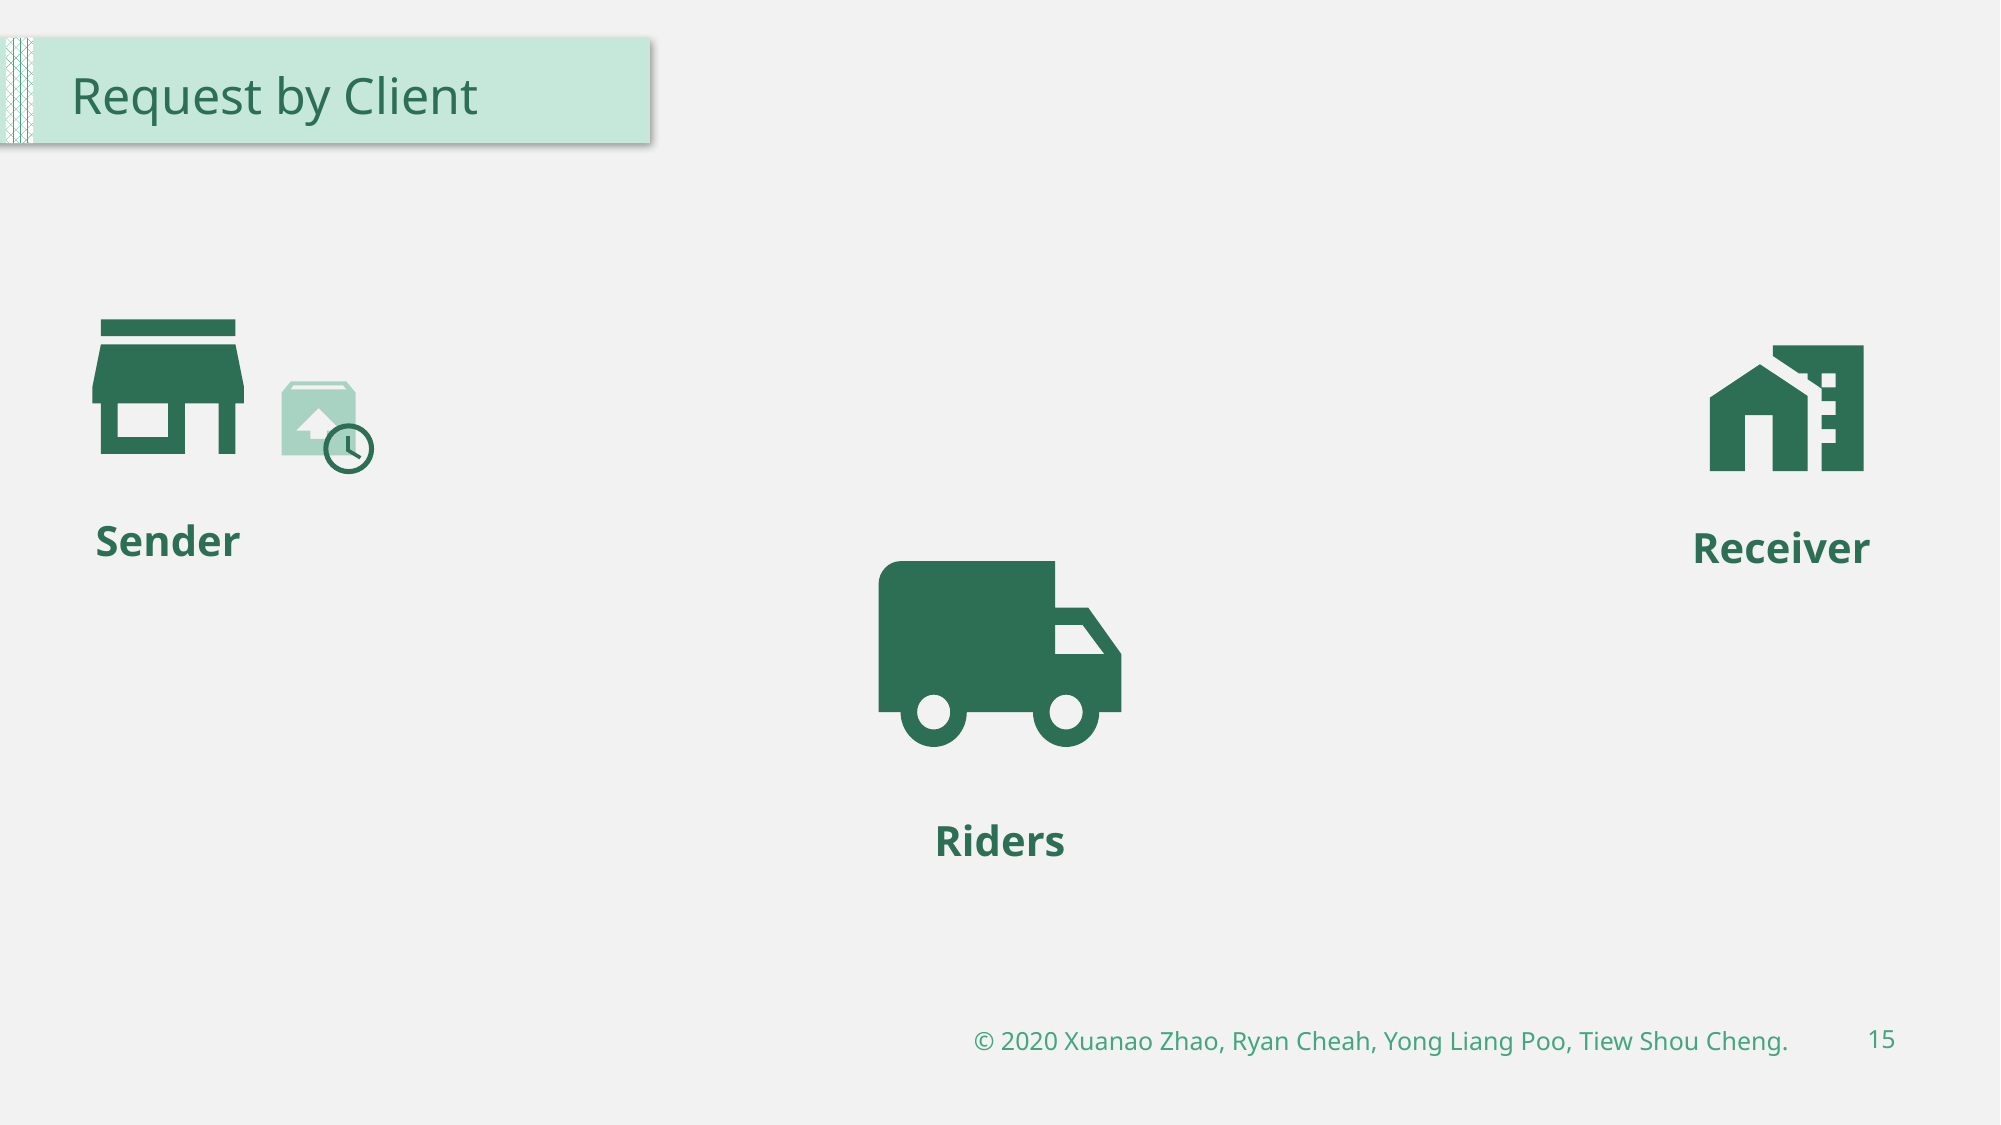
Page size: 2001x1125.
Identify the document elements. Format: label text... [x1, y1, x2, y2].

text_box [318, 418, 380, 480]
footer © 2020 Xuanao Zhao, Ryan Cheah, Yong Liang Poo, Tiew Shou Cheng. [816, 1010, 1806, 1071]
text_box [269, 368, 368, 468]
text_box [867, 514, 1133, 873]
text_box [1676, 324, 1897, 563]
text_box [67, 285, 270, 574]
slide_number 15 [1822, 1010, 1911, 1071]
list Request by Client [56, 53, 650, 144]
